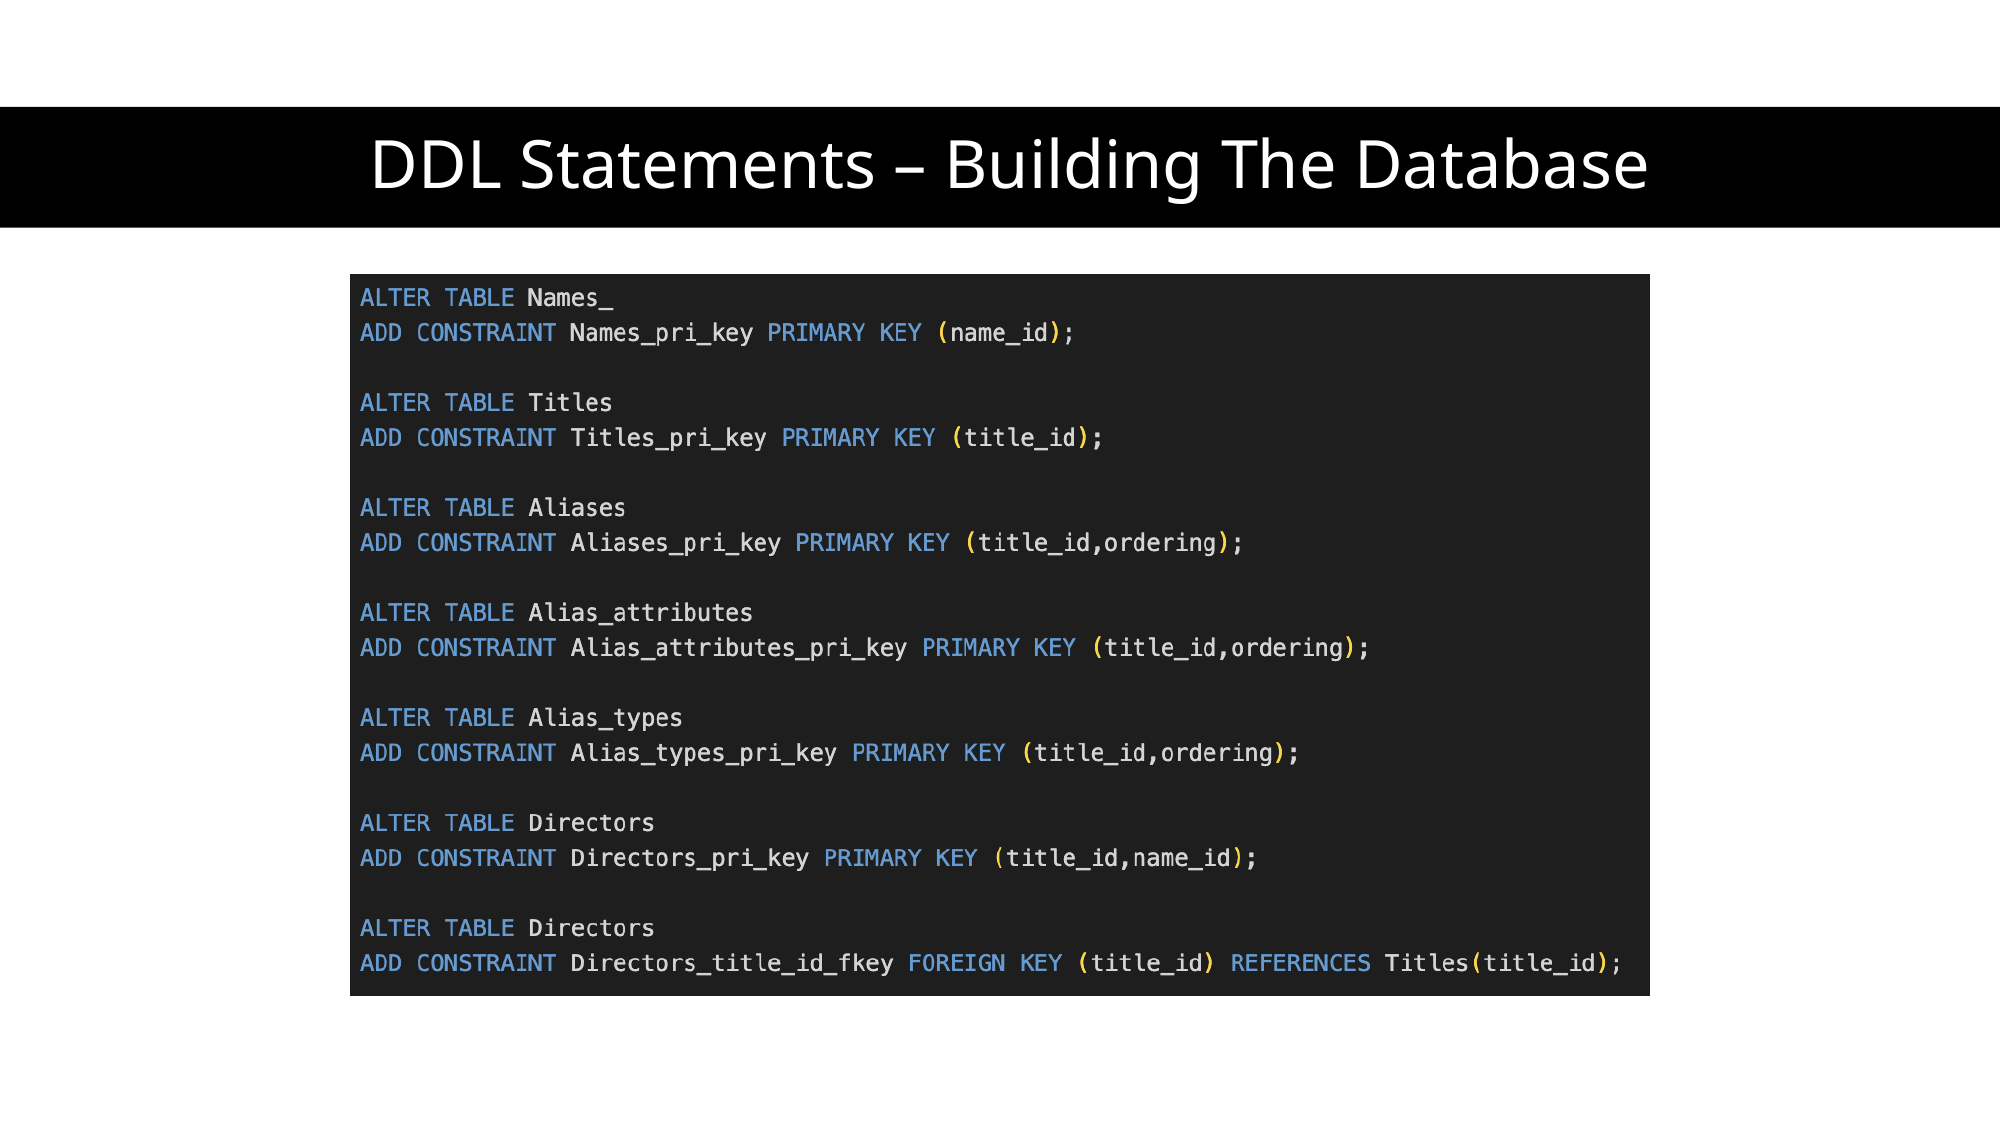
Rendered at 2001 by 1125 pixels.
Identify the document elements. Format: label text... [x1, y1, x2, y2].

text_box [0, 106, 2000, 229]
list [350, 274, 1650, 996]
title DDL Statements – Building The Database [91, 105, 1931, 228]
